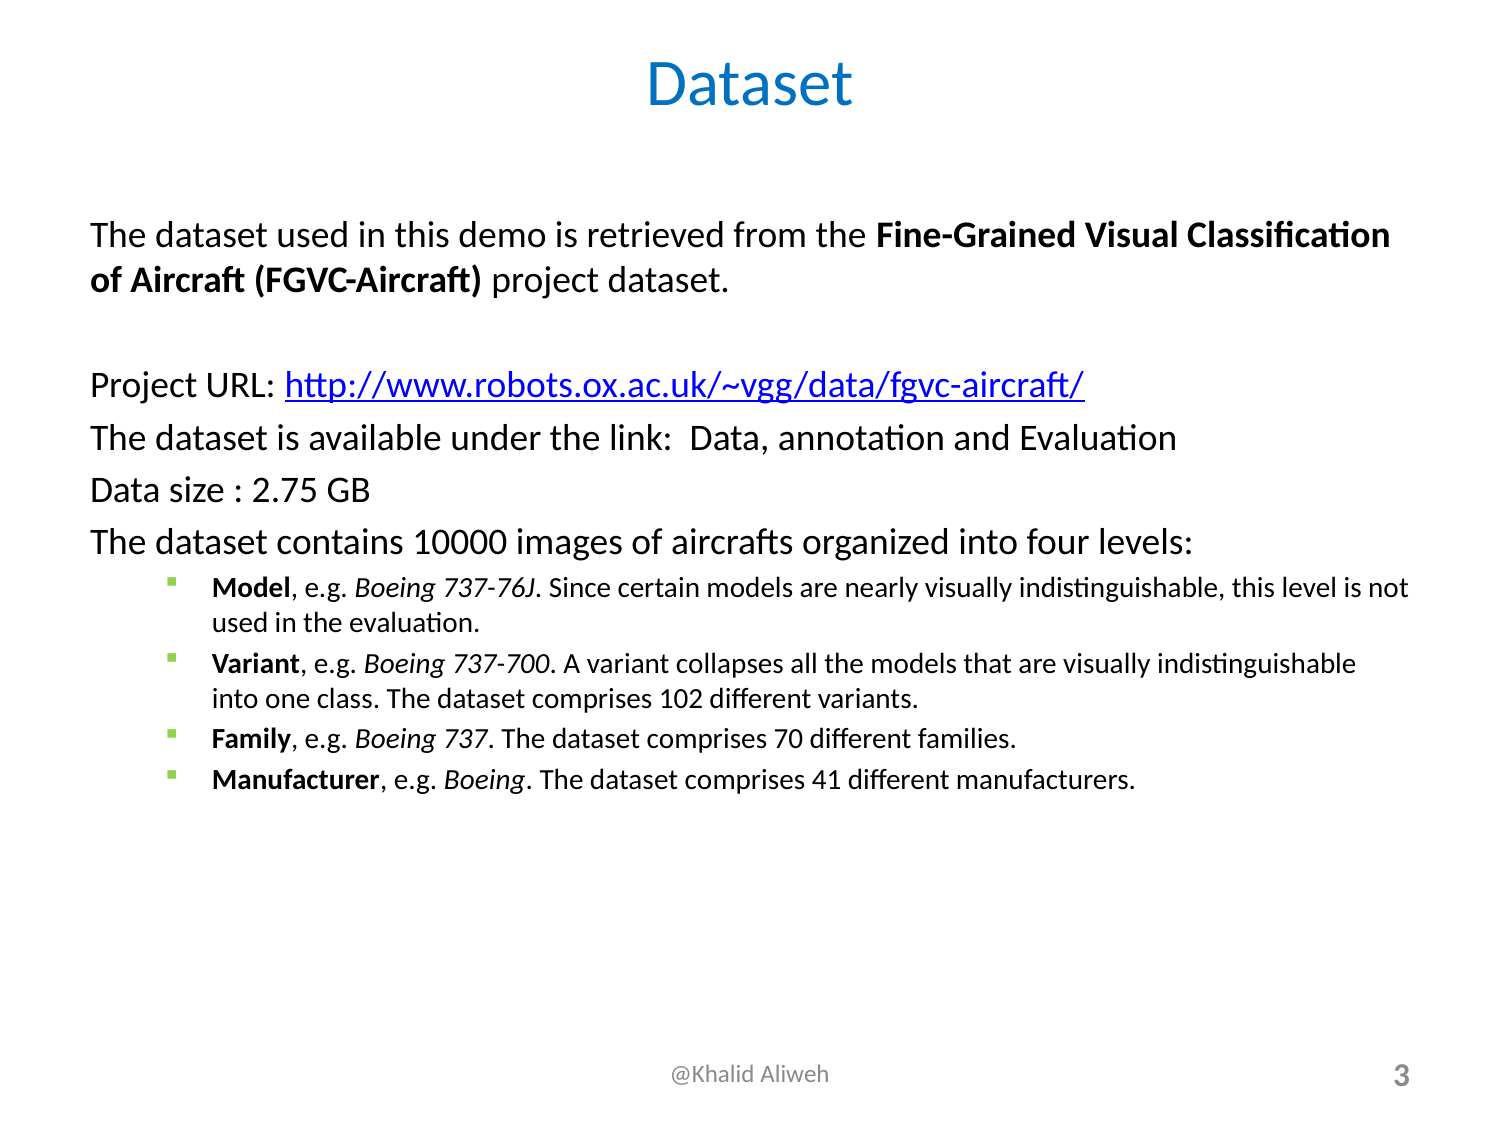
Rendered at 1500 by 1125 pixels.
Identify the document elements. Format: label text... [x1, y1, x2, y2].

footer @Khalid Aliweh [512, 1042, 988, 1103]
list The dataset used in this demo is retrieved from the Fine-Grained Visual Classification of Aircraft (FGVC-Aircraft) project dataset. Project URL: http://www.robots.ox.ac.uk/~vgg/data/fgvc-aircraft/ The dataset is available under the link: Data, annotation and Evaluation Data size : 2.75 GB The dataset contains 10000 images of aircrafts organized into four levels: Model, e.g. Boeing 737-76J. Since certain models are nearly visually indistinguishable, this level is not used in the evaluation. Variant, e.g. Boeing 737-700. A variant collapses all the models that are visually indistinguishable into one class. The dataset comprises 102 different variants. Family, e.g. Boeing 737. The dataset comprises 70 different families. Manufacturer, e.g. Boeing. The dataset comprises 41 different manufacturers. [75, 149, 1425, 1025]
title Dataset [75, 19, 1425, 138]
slide_number 3 [1074, 1042, 1425, 1103]
